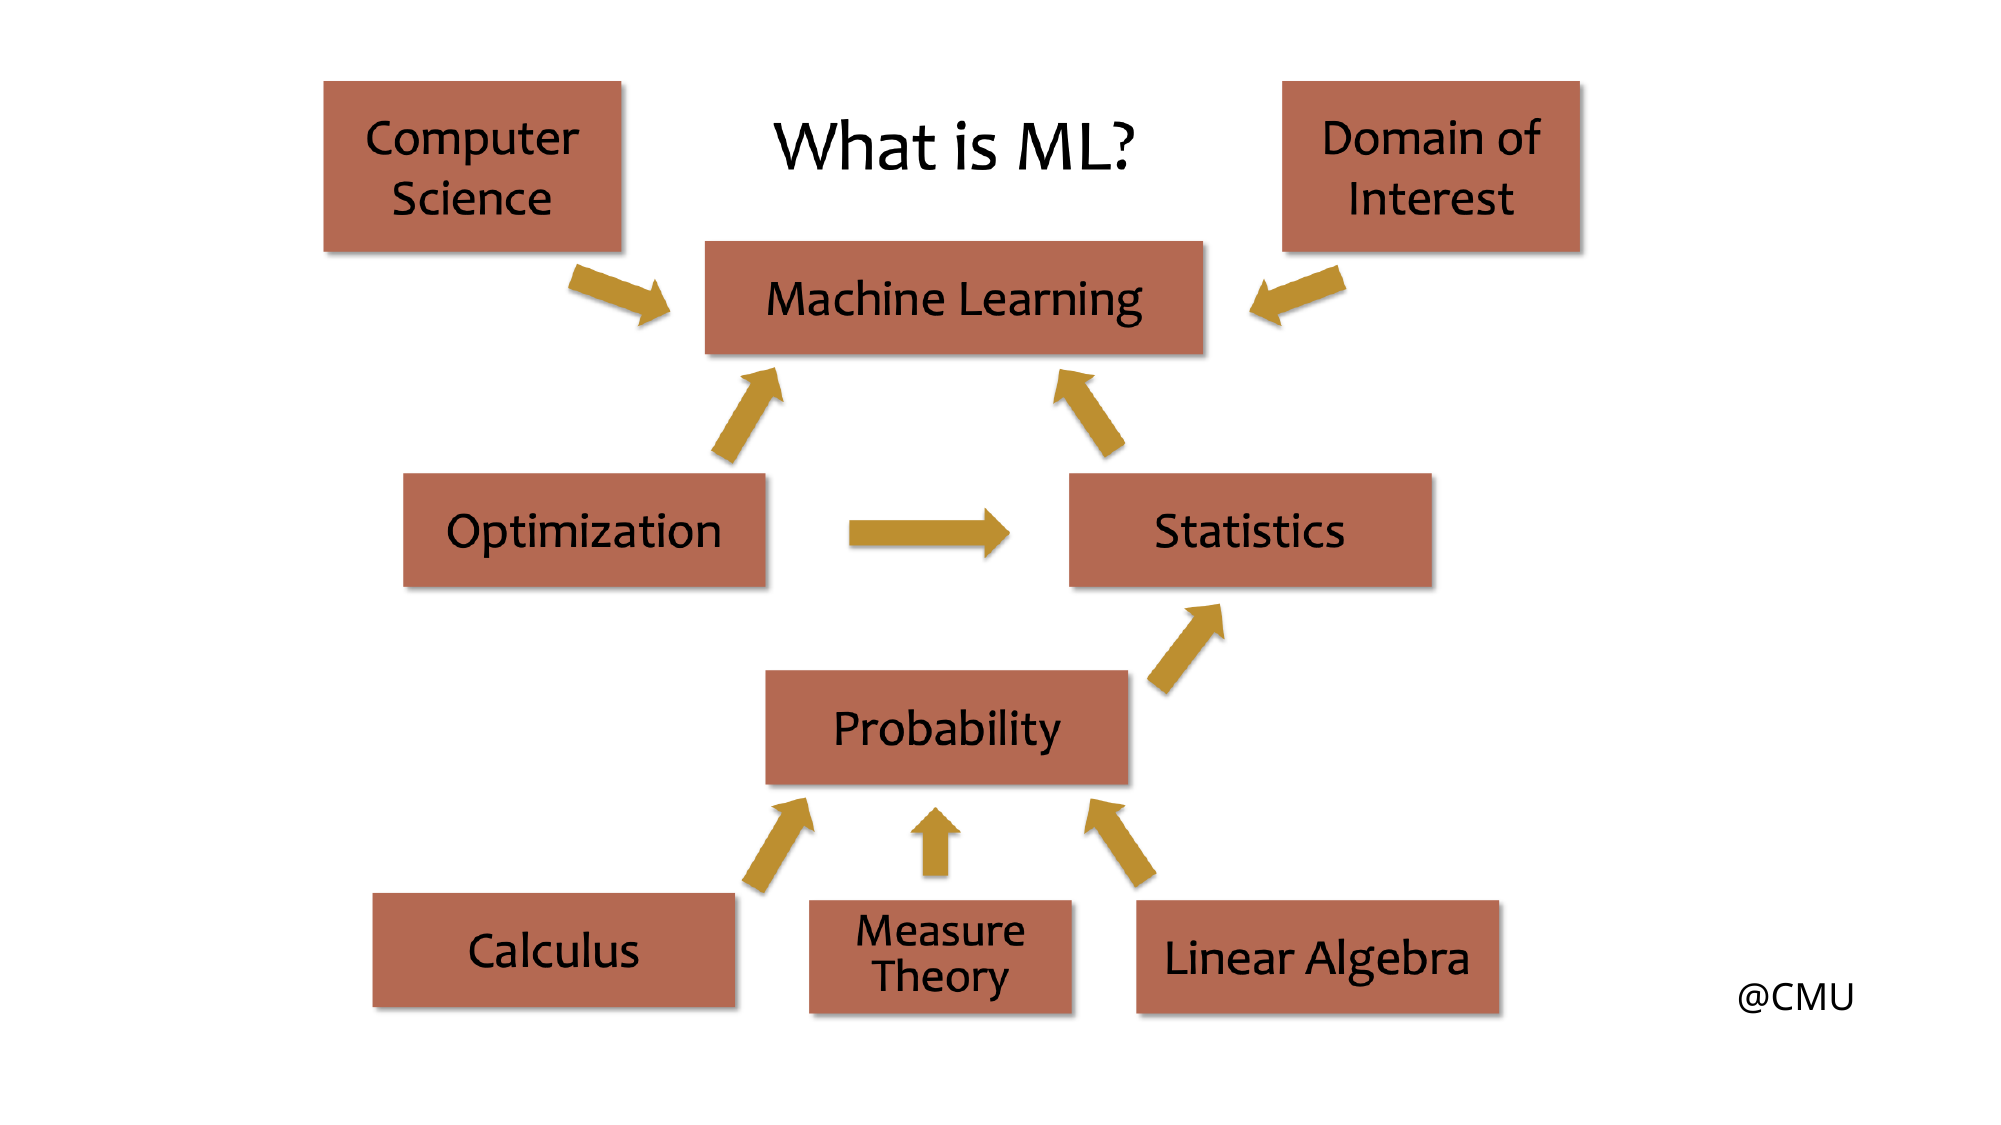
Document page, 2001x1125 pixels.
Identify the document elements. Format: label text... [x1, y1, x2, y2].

picture [292, 27, 1598, 1036]
text_box @CMU [1722, 965, 1906, 1025]
